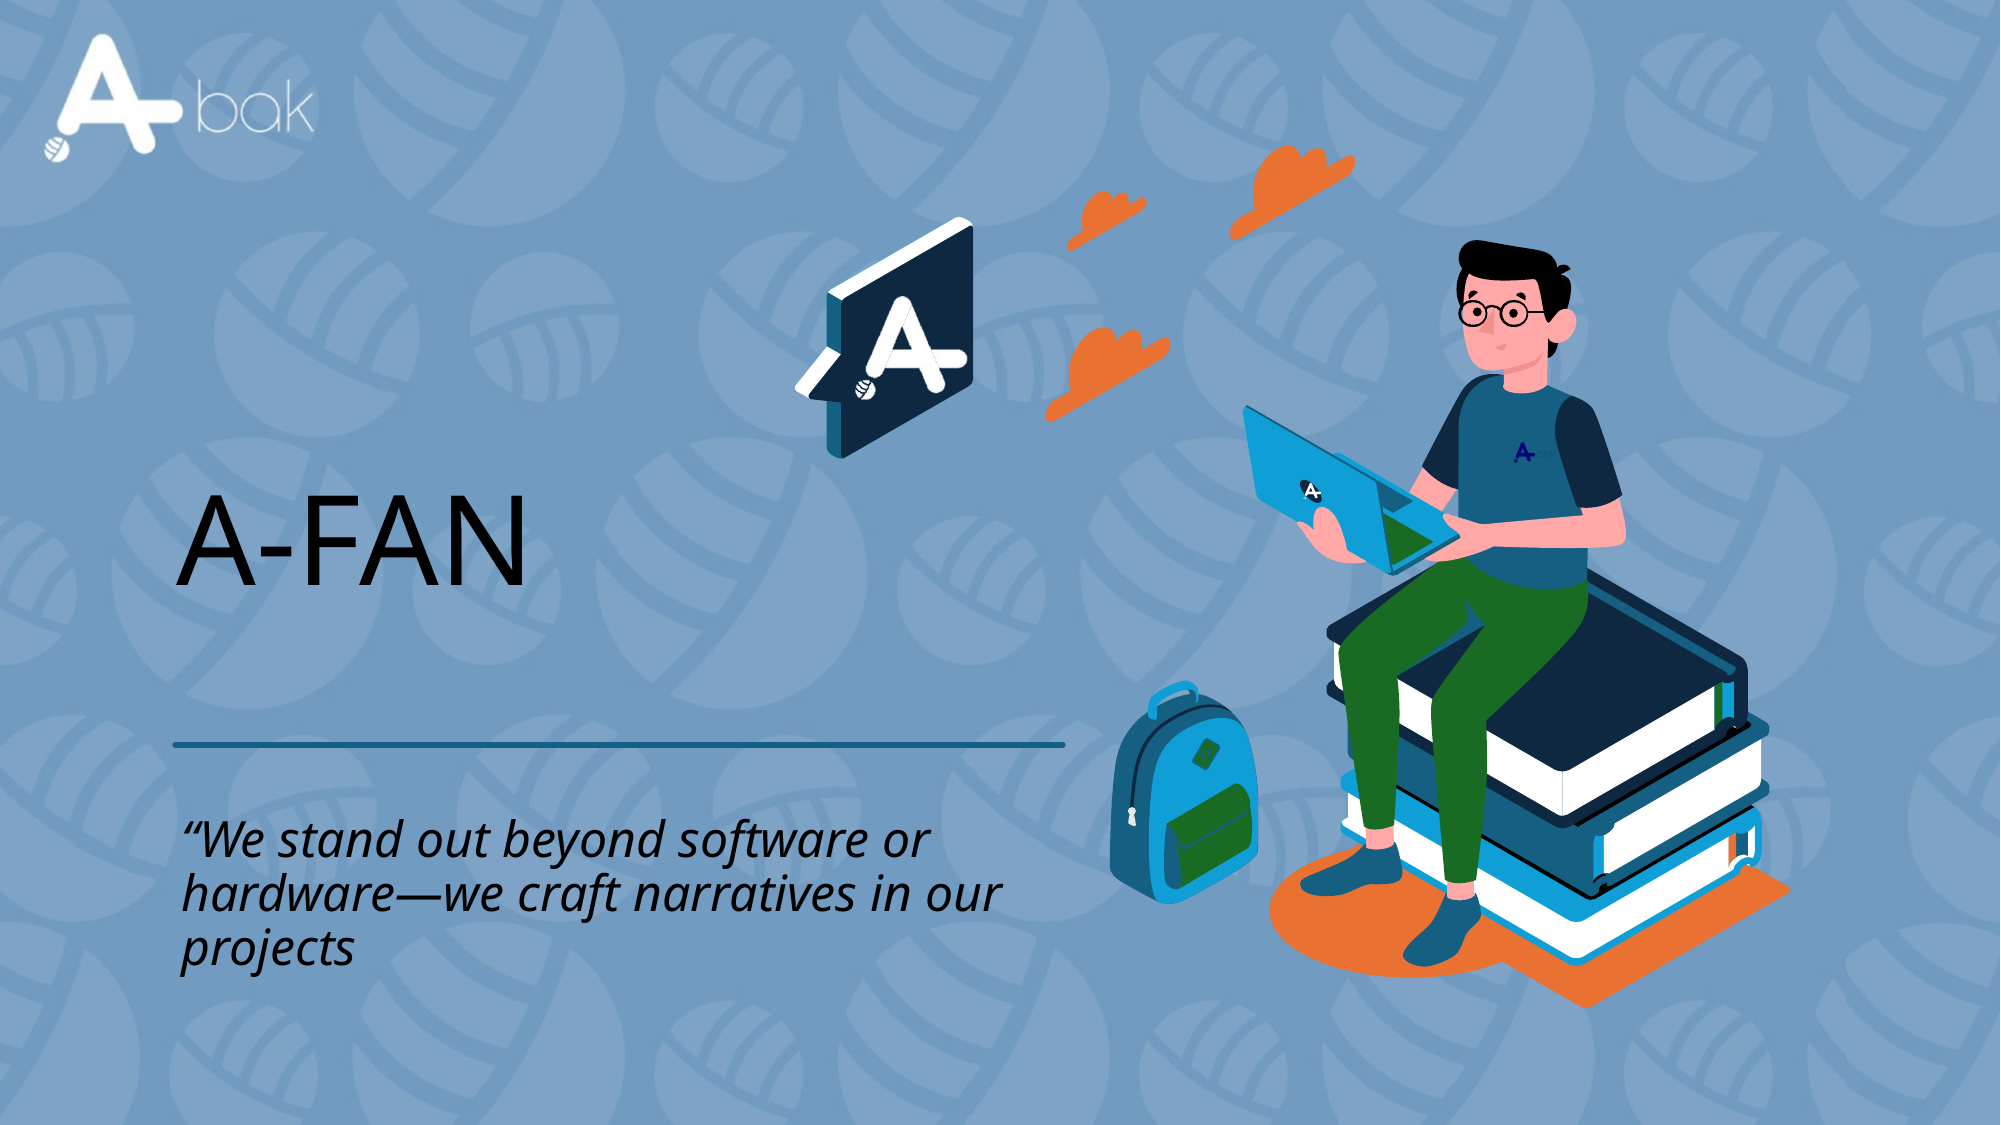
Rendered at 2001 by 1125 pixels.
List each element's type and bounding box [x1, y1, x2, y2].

text_box [1326, 523, 1792, 1009]
text_box [1109, 679, 1259, 905]
picture [0, 0, 2000, 1125]
